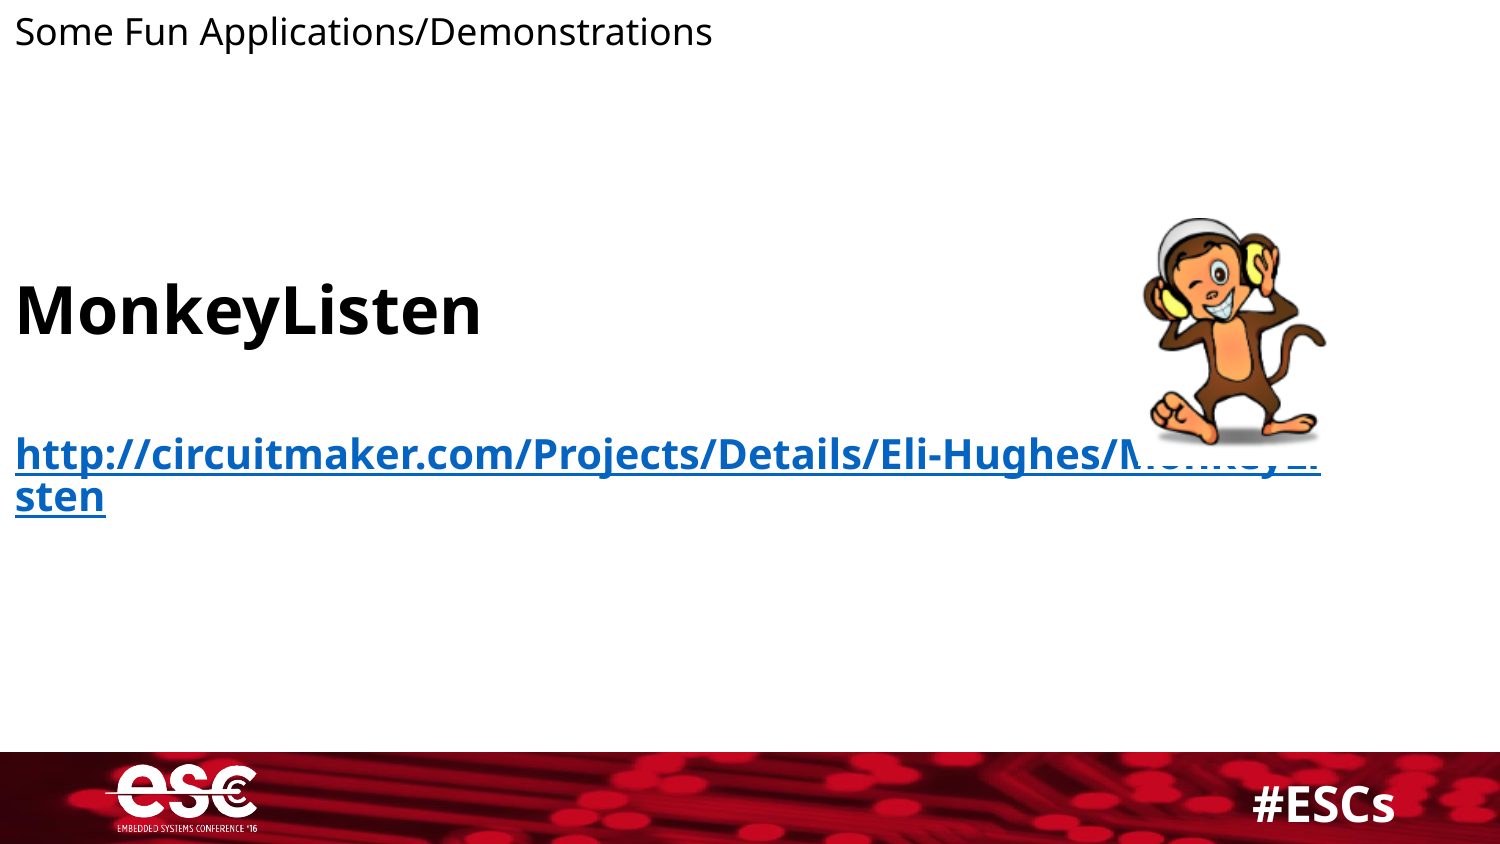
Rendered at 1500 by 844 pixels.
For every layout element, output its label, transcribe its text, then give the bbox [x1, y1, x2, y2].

list MonkeyListen http://circuitmaker.com/Projects/Details/Eli-Hughes/MonkeyListen [0, 190, 1350, 623]
picture [0, 752, 1500, 844]
title Some Fun Applications/Demonstrations [0, 0, 1350, 99]
picture [1138, 218, 1339, 466]
